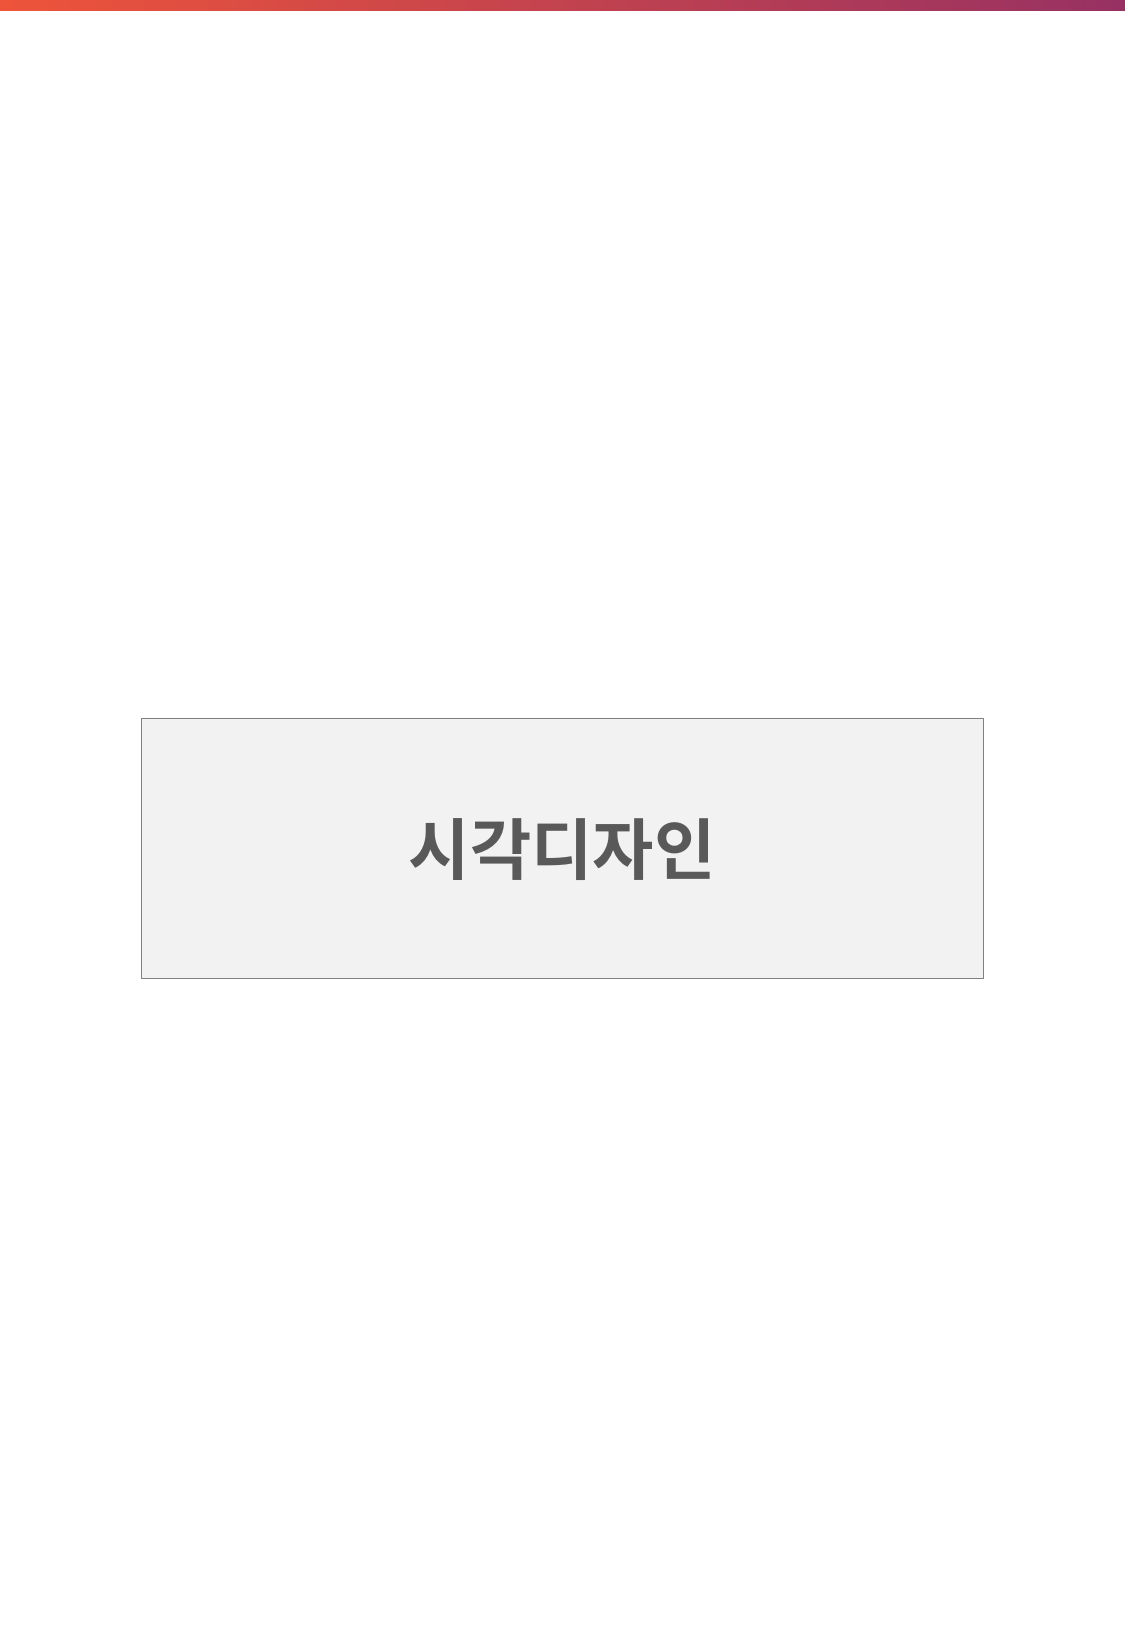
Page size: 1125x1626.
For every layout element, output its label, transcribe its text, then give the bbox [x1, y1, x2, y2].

text_box 시각디자인 [140, 717, 984, 979]
